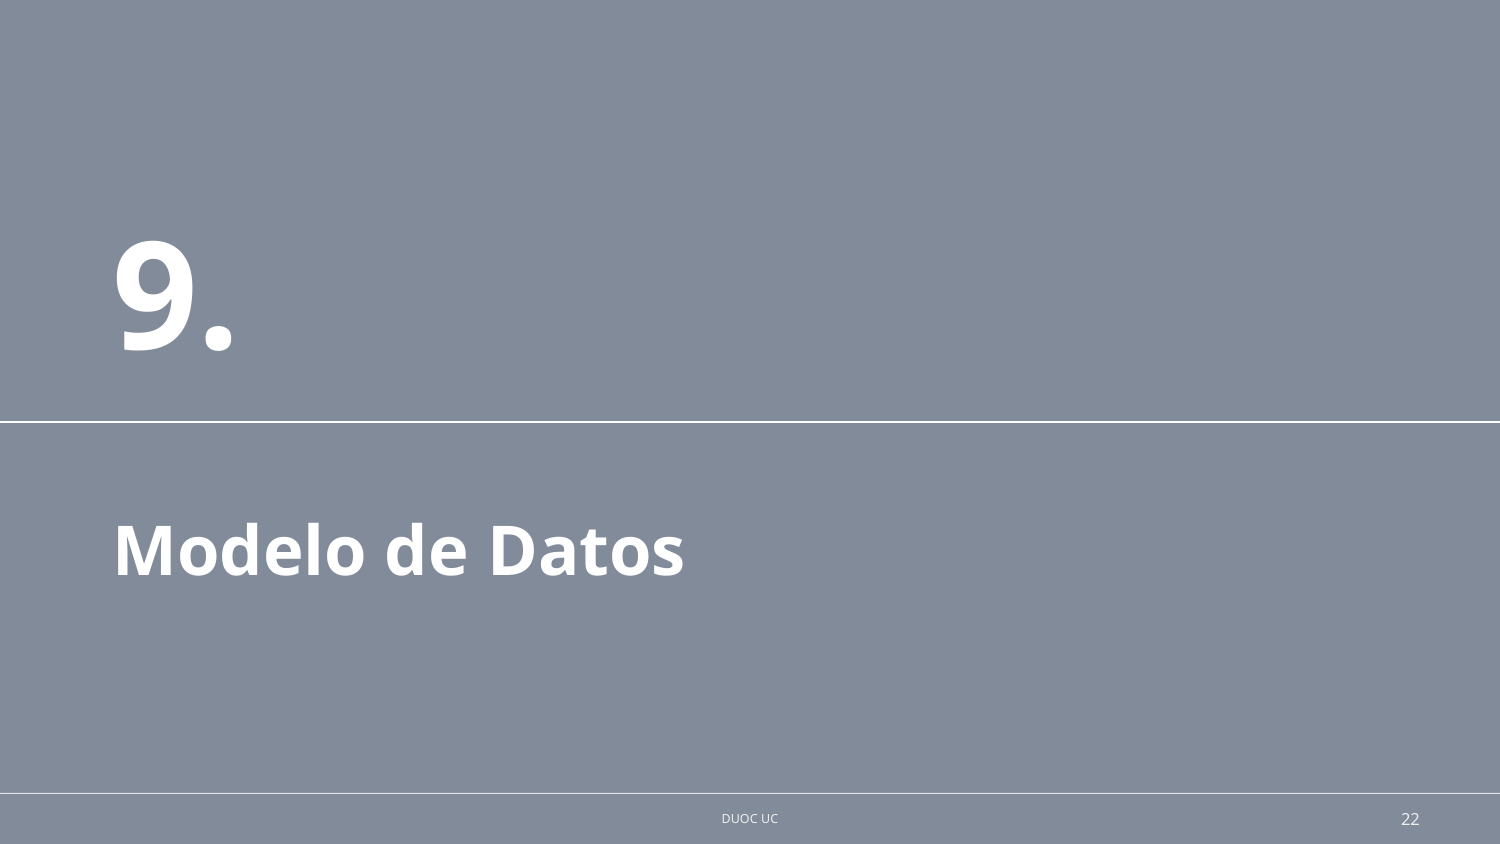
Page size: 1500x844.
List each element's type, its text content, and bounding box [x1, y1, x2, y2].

text_box Modelo de Datos [97, 479, 1117, 604]
picture [0, 775, 1500, 811]
text_box 9. [97, 184, 333, 395]
